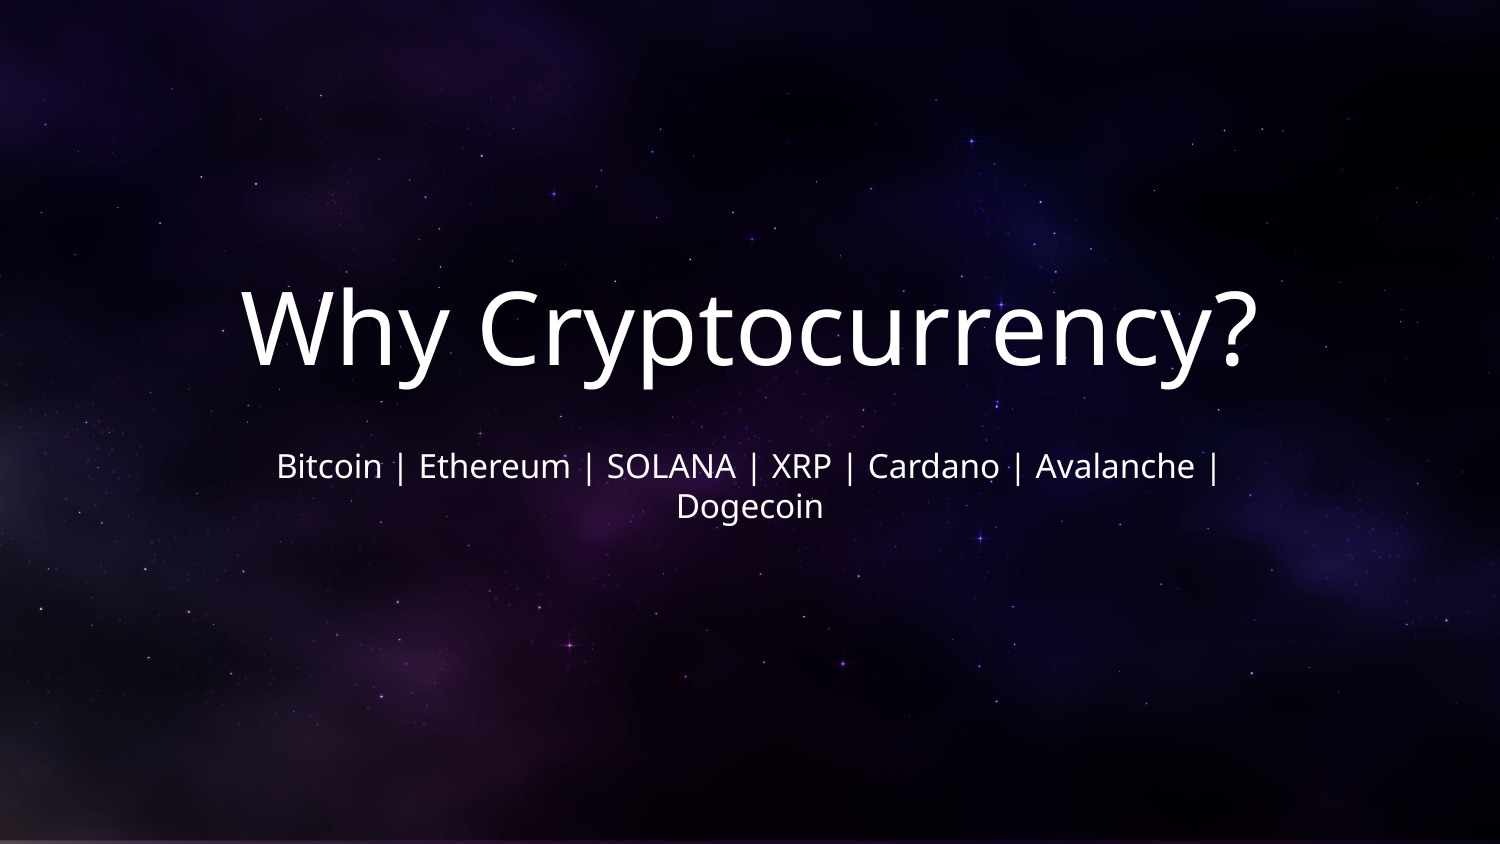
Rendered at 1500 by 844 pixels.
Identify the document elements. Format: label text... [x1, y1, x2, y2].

picture [0, 0, 1500, 844]
subtitle Bitcoin | Ethereum | SOLANA | XRP | Cardano | Avalanche | Dogecoin [209, 430, 1291, 654]
title Why Cryptocurrency? [69, 226, 1431, 402]
